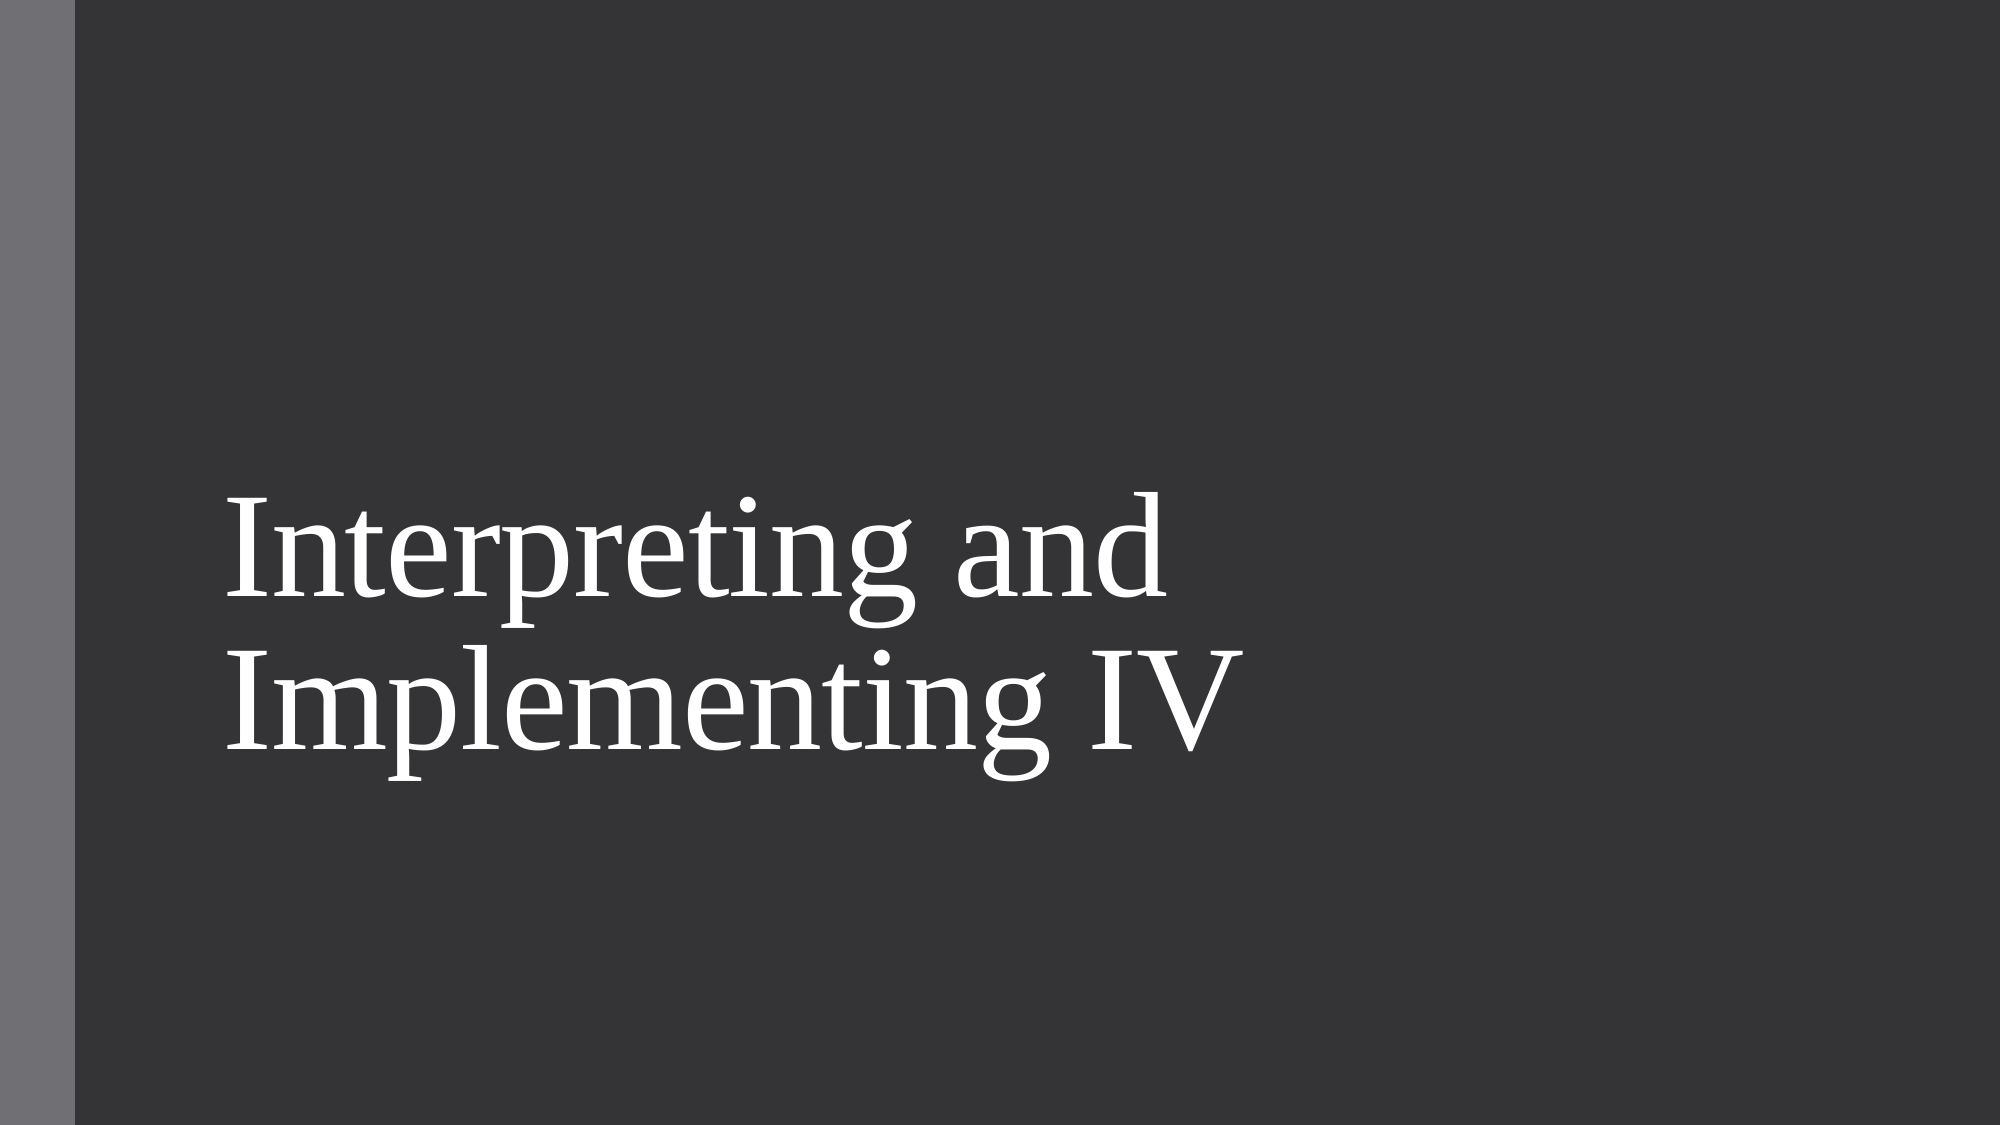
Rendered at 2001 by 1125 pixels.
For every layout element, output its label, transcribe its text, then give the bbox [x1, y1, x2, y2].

title Interpreting and Implementing IV [206, 124, 1938, 788]
